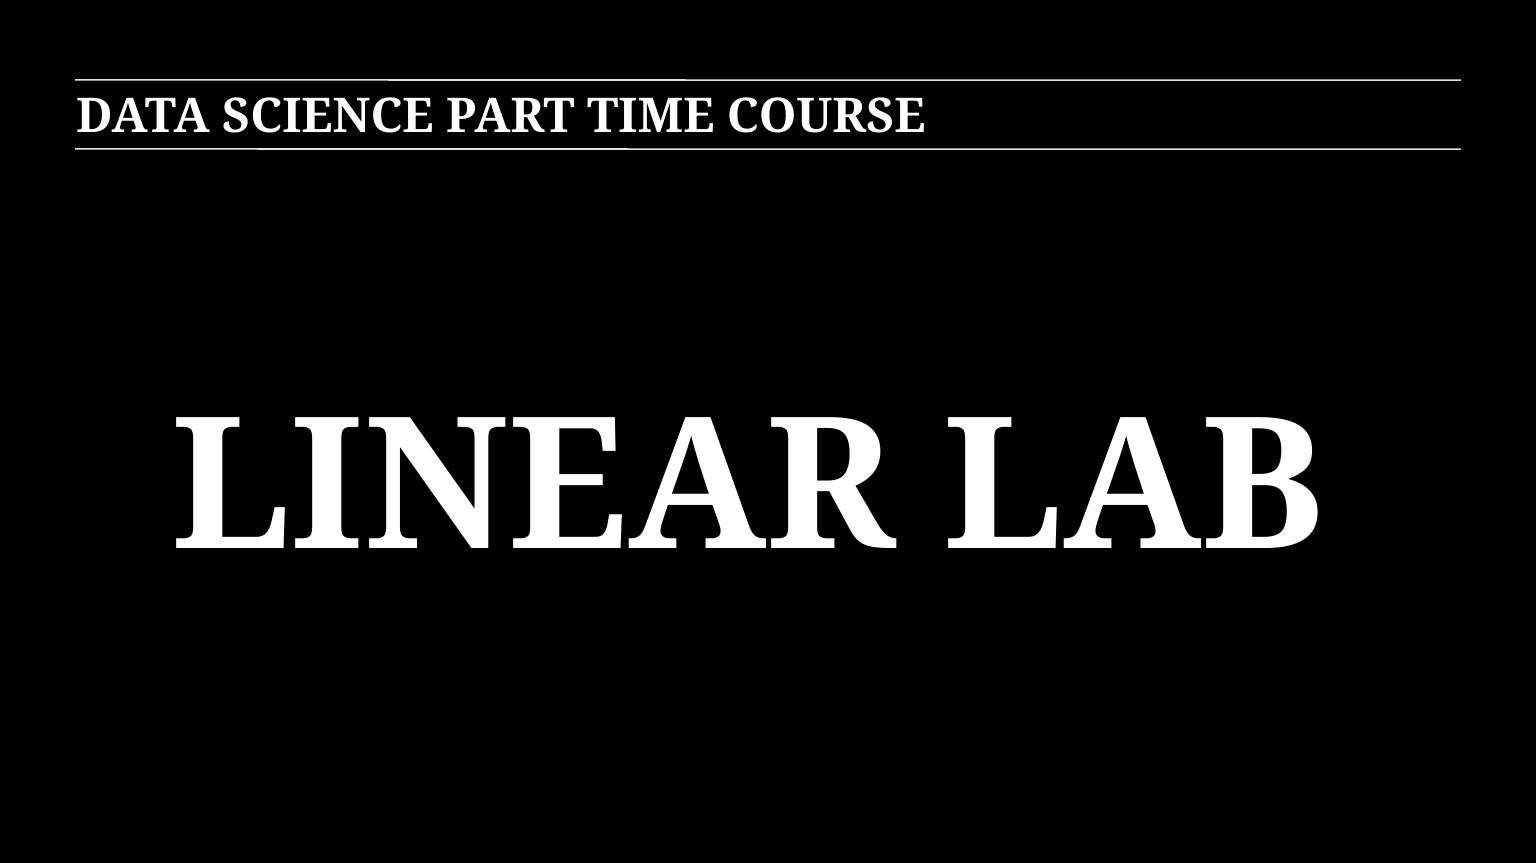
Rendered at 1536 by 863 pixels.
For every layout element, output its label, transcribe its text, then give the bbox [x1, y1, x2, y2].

list DATA SCIENCE PART TIME COURSE [60, 80, 1112, 184]
title LINEAR LAB [56, 182, 1440, 823]
